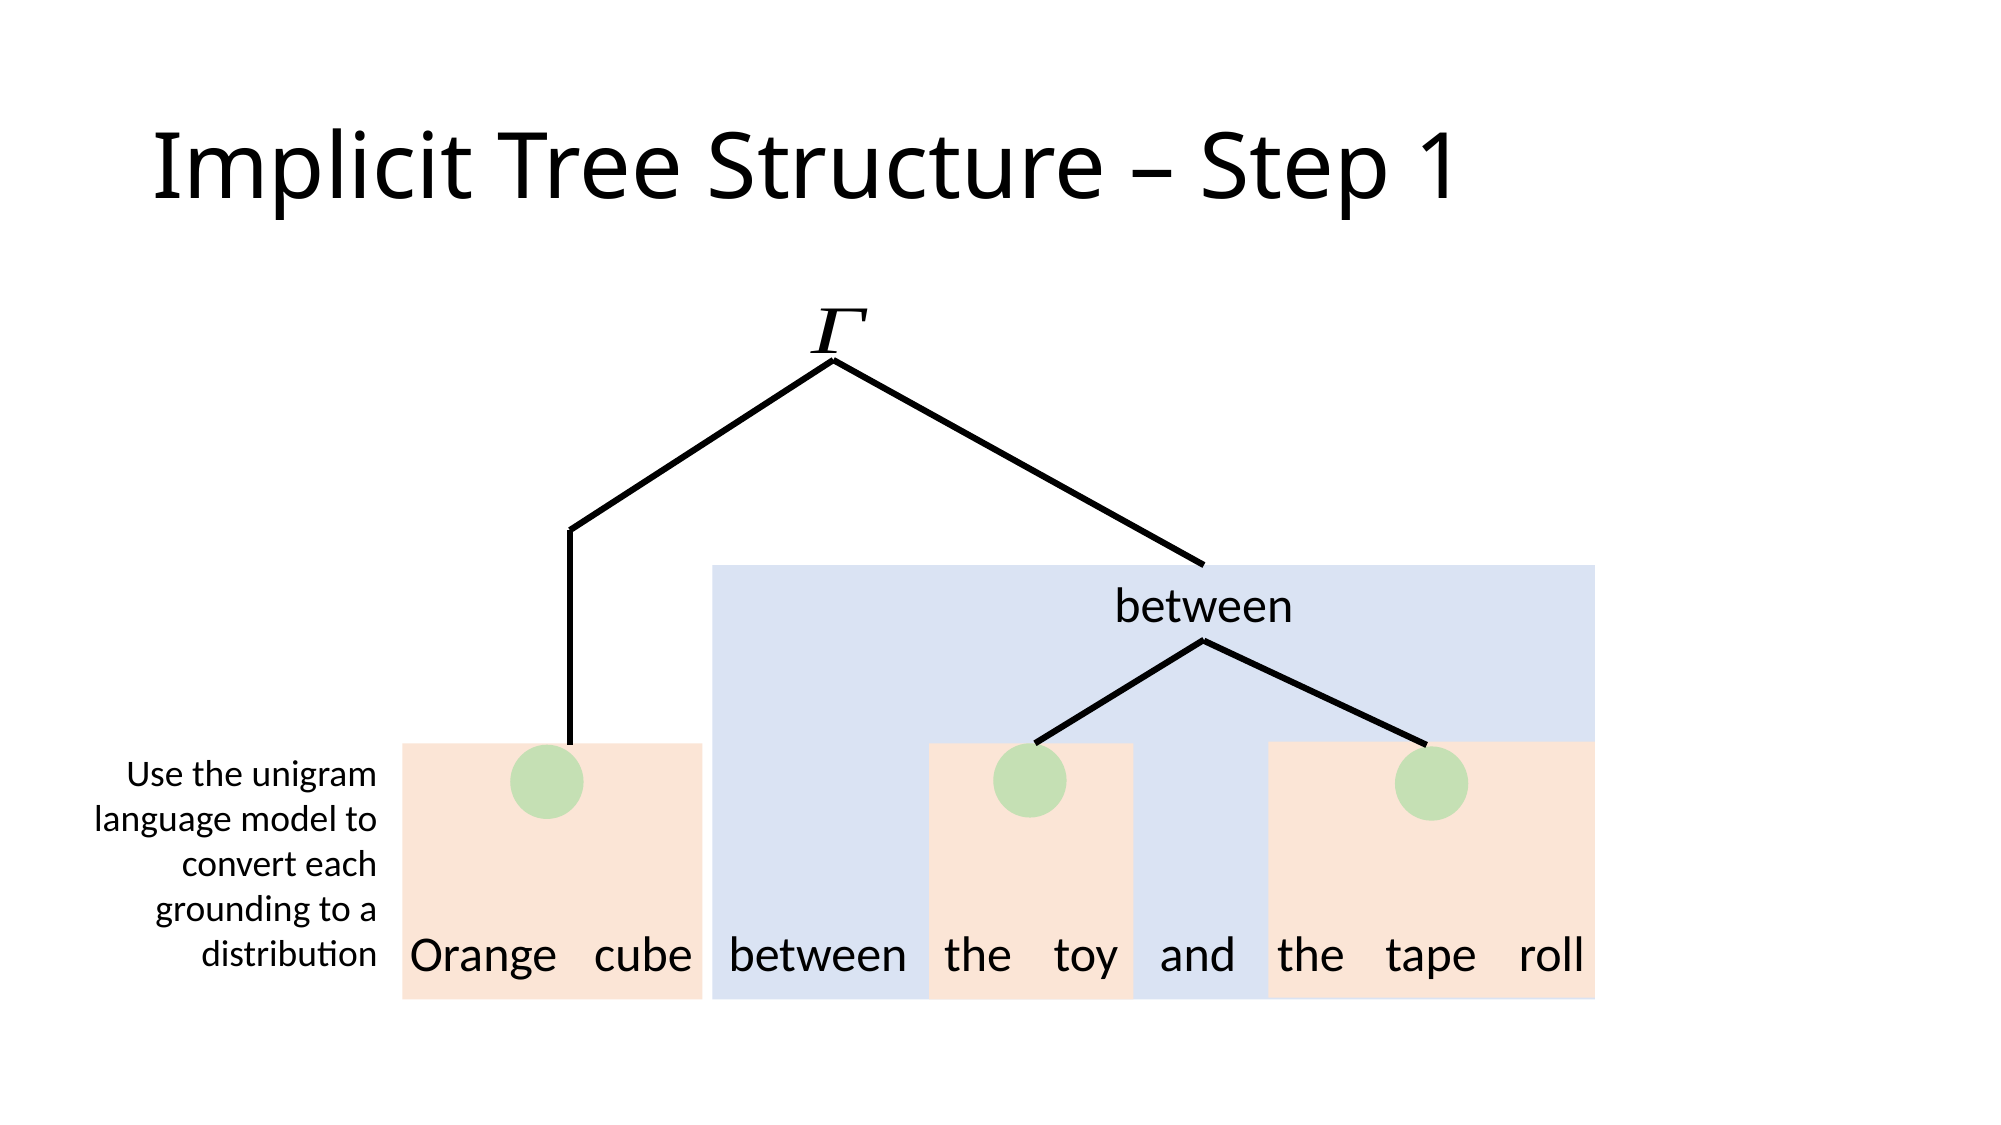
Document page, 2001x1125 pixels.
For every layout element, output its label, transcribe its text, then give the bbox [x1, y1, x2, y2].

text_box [1203, 640, 1427, 745]
text_box [928, 742, 1134, 1000]
title Implicit Tree Structure – Step 1 [137, 59, 1863, 278]
text_box [711, 564, 1099, 1000]
text_box [1134, 744, 1596, 1000]
text_box [1205, 564, 1596, 741]
text_box between [1099, 565, 1309, 640]
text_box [569, 359, 833, 531]
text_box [833, 359, 1204, 566]
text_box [1034, 640, 1203, 744]
text_box [509, 743, 585, 821]
text_box [992, 742, 1068, 819]
text_box [1267, 741, 1596, 999]
text_box [401, 742, 703, 1000]
text_box Use the unigram language model to convert each grounding to a distribution [78, 741, 393, 982]
text_box [1393, 745, 1470, 822]
